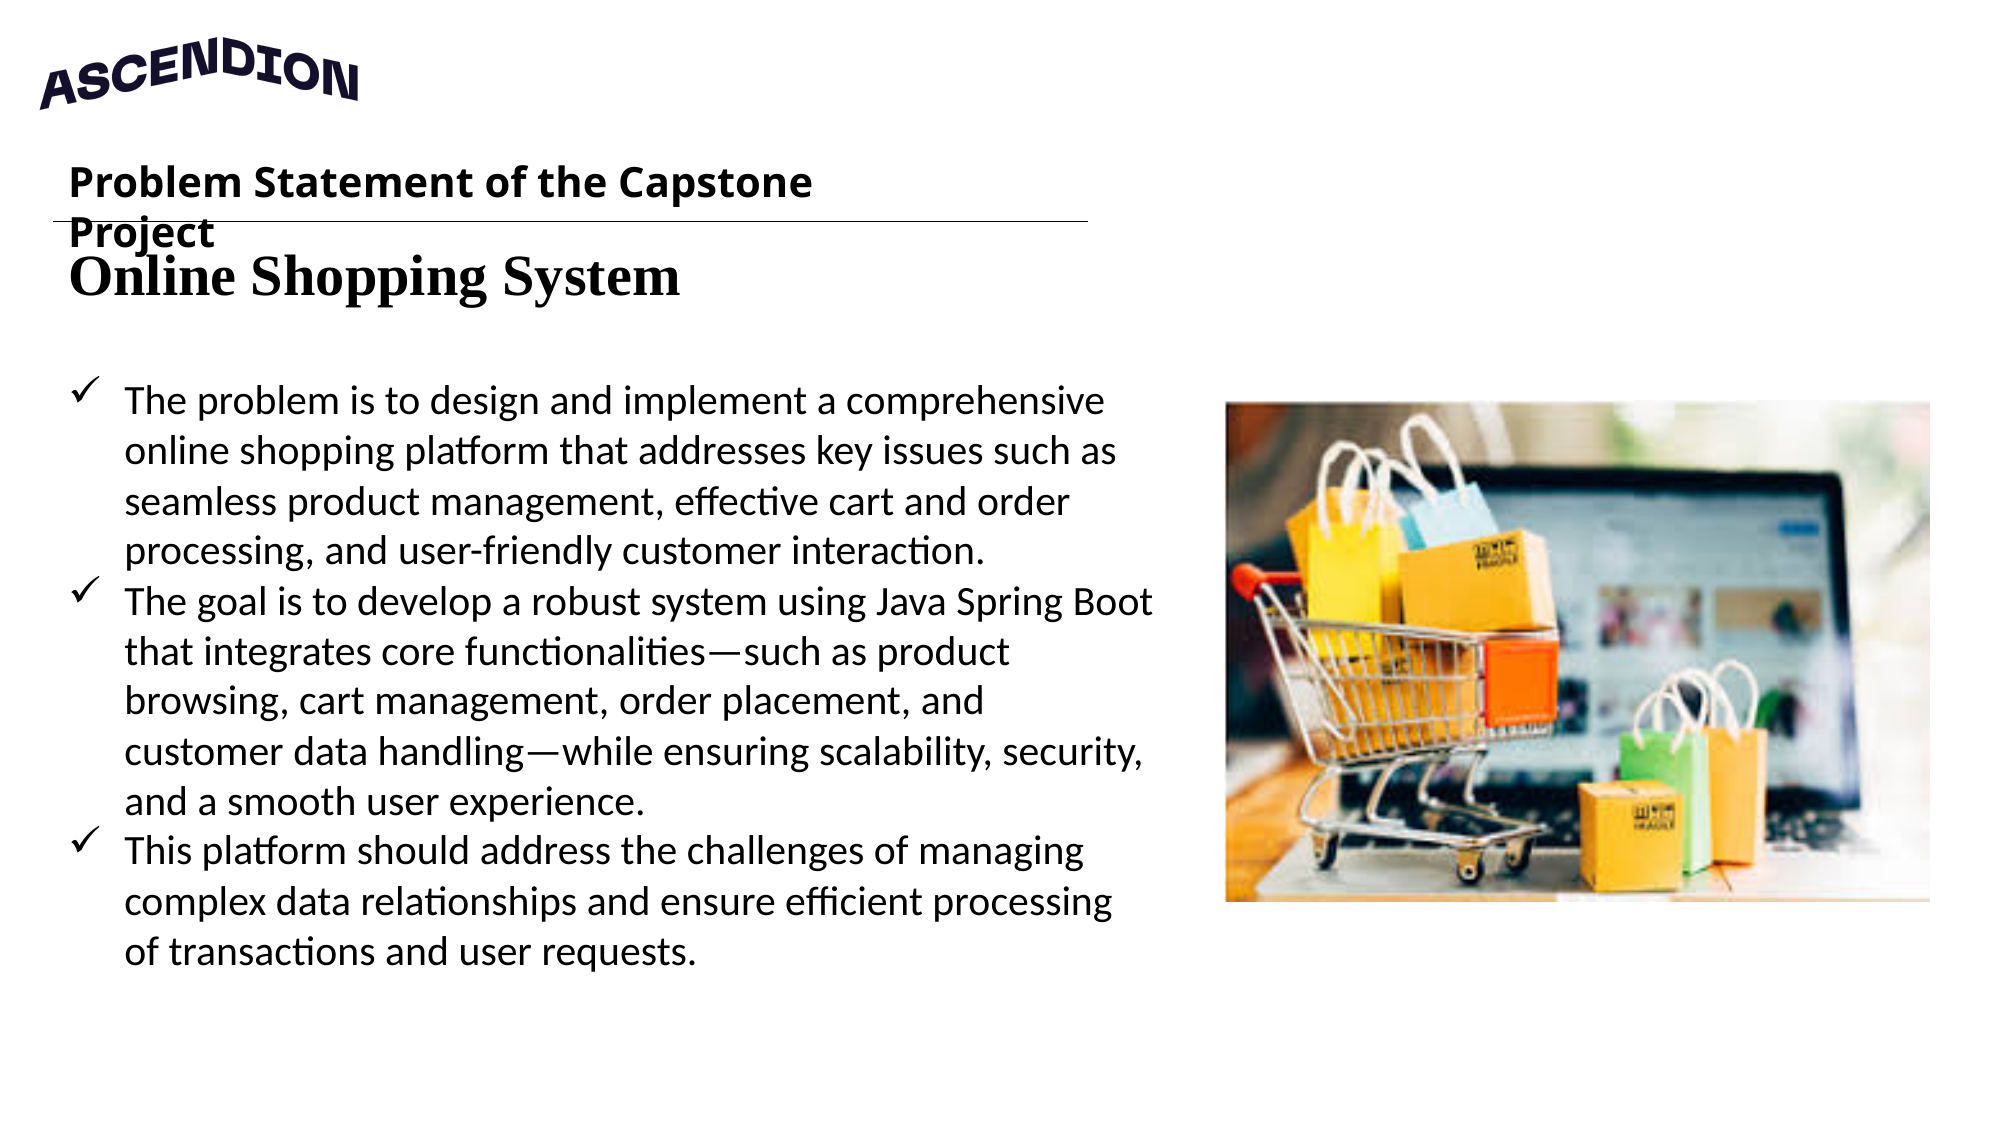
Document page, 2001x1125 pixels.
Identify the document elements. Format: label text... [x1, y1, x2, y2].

picture [1224, 400, 1930, 902]
text_box Online Shopping System [53, 229, 976, 315]
text_box Problem Statement of the Capstone Project [53, 222, 984, 263]
picture [1, 0, 396, 148]
text_box Problem Statement of the Capstone Project [53, 147, 984, 221]
text_box The problem is to design and implement a comprehensive online shopping platform that addresses key issues such as seamless product management, effective cart and order processing, and user-friendly customer interaction. The goal is to develop a robust system using Java Spring Boot that integrates core functionalities—such as product browsing, cart management, order placement, and customer data handling—while ensuring scalability, security, and a smooth user experience. This platform should address the challenges of managing complex data relationships and ensure efficient processing of transactions and user requests. [53, 315, 1170, 981]
